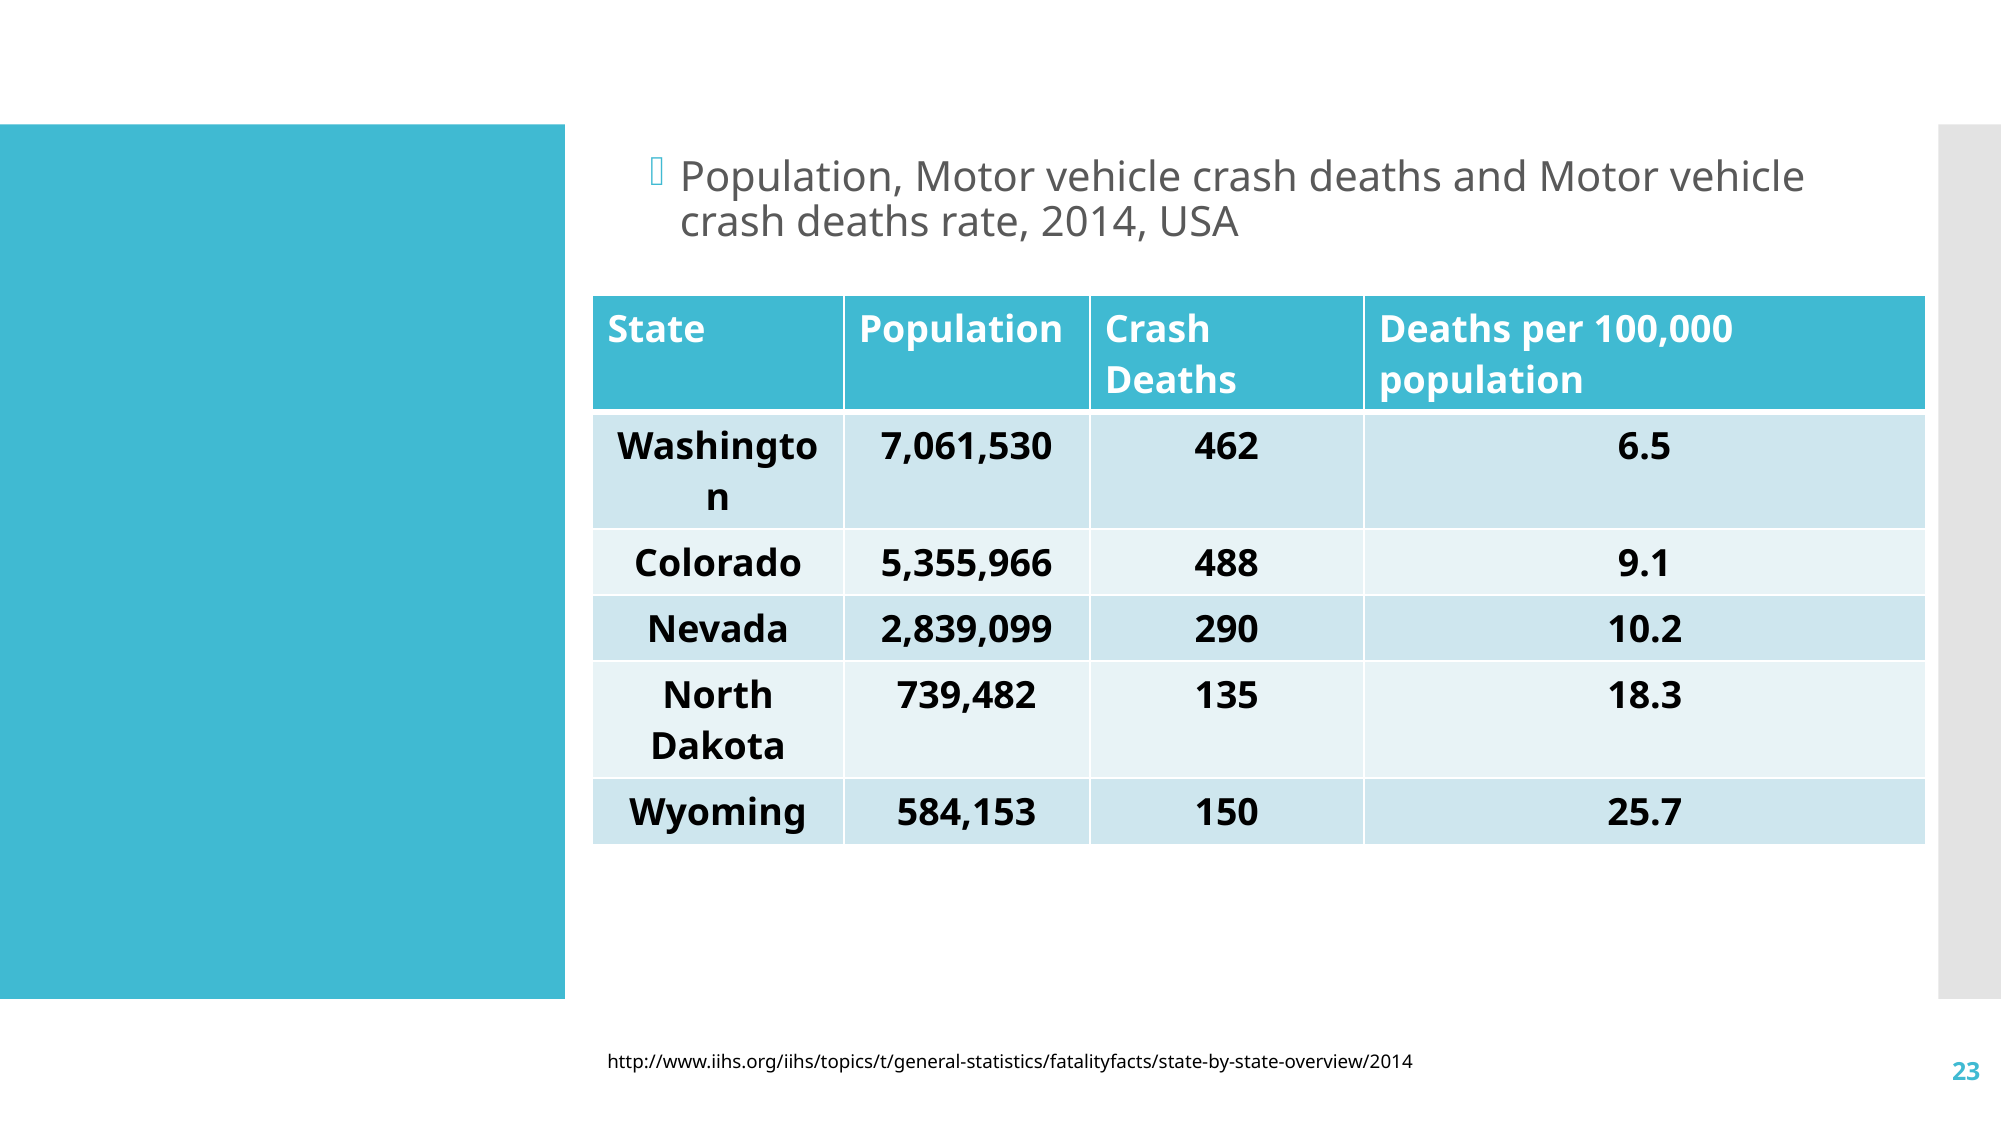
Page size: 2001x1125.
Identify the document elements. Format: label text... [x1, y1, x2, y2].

table_cell 6.5 [1365, 415, 1925, 528]
text_box http://www.iihs.org/iihs/topics/t/general-statistics/fatalityfacts/state-by-state-overview/2014 [592, 1042, 1593, 1080]
table_header Deaths per 100,000 population [1365, 296, 1925, 409]
table_cell 584,153 [845, 779, 1089, 844]
list Population, Motor vehicle crash deaths and Motor vehicle crash deaths rate, 2014, USA [634, 141, 1835, 294]
table_cell Wyoming [593, 779, 843, 844]
table_cell 9.1 [1365, 530, 1925, 594]
table_cell 18.3 [1365, 662, 1925, 777]
table_cell 7,061,530 [845, 415, 1089, 528]
table_cell Washington [593, 415, 843, 528]
table_cell Colorado [593, 530, 843, 594]
table_cell Nevada [593, 596, 843, 660]
table_header Crash Deaths [1091, 296, 1363, 409]
table_cell 290 [1091, 596, 1363, 660]
table_cell 488 [1091, 530, 1363, 594]
table_cell 25.7 [1365, 779, 1925, 844]
table_header State [593, 296, 843, 409]
table_header Population [845, 296, 1089, 409]
table_cell 150 [1091, 779, 1363, 844]
table_cell 10.2 [1365, 596, 1925, 660]
table_cell 5,355,966 [845, 530, 1089, 594]
table_cell 2,839,099 [845, 596, 1089, 660]
slide_number 23 [1744, 1042, 1996, 1103]
table_cell 739,482 [845, 662, 1089, 777]
table_cell North Dakota [593, 662, 843, 777]
table_cell 462 [1091, 415, 1363, 528]
table_cell 135 [1091, 662, 1363, 777]
